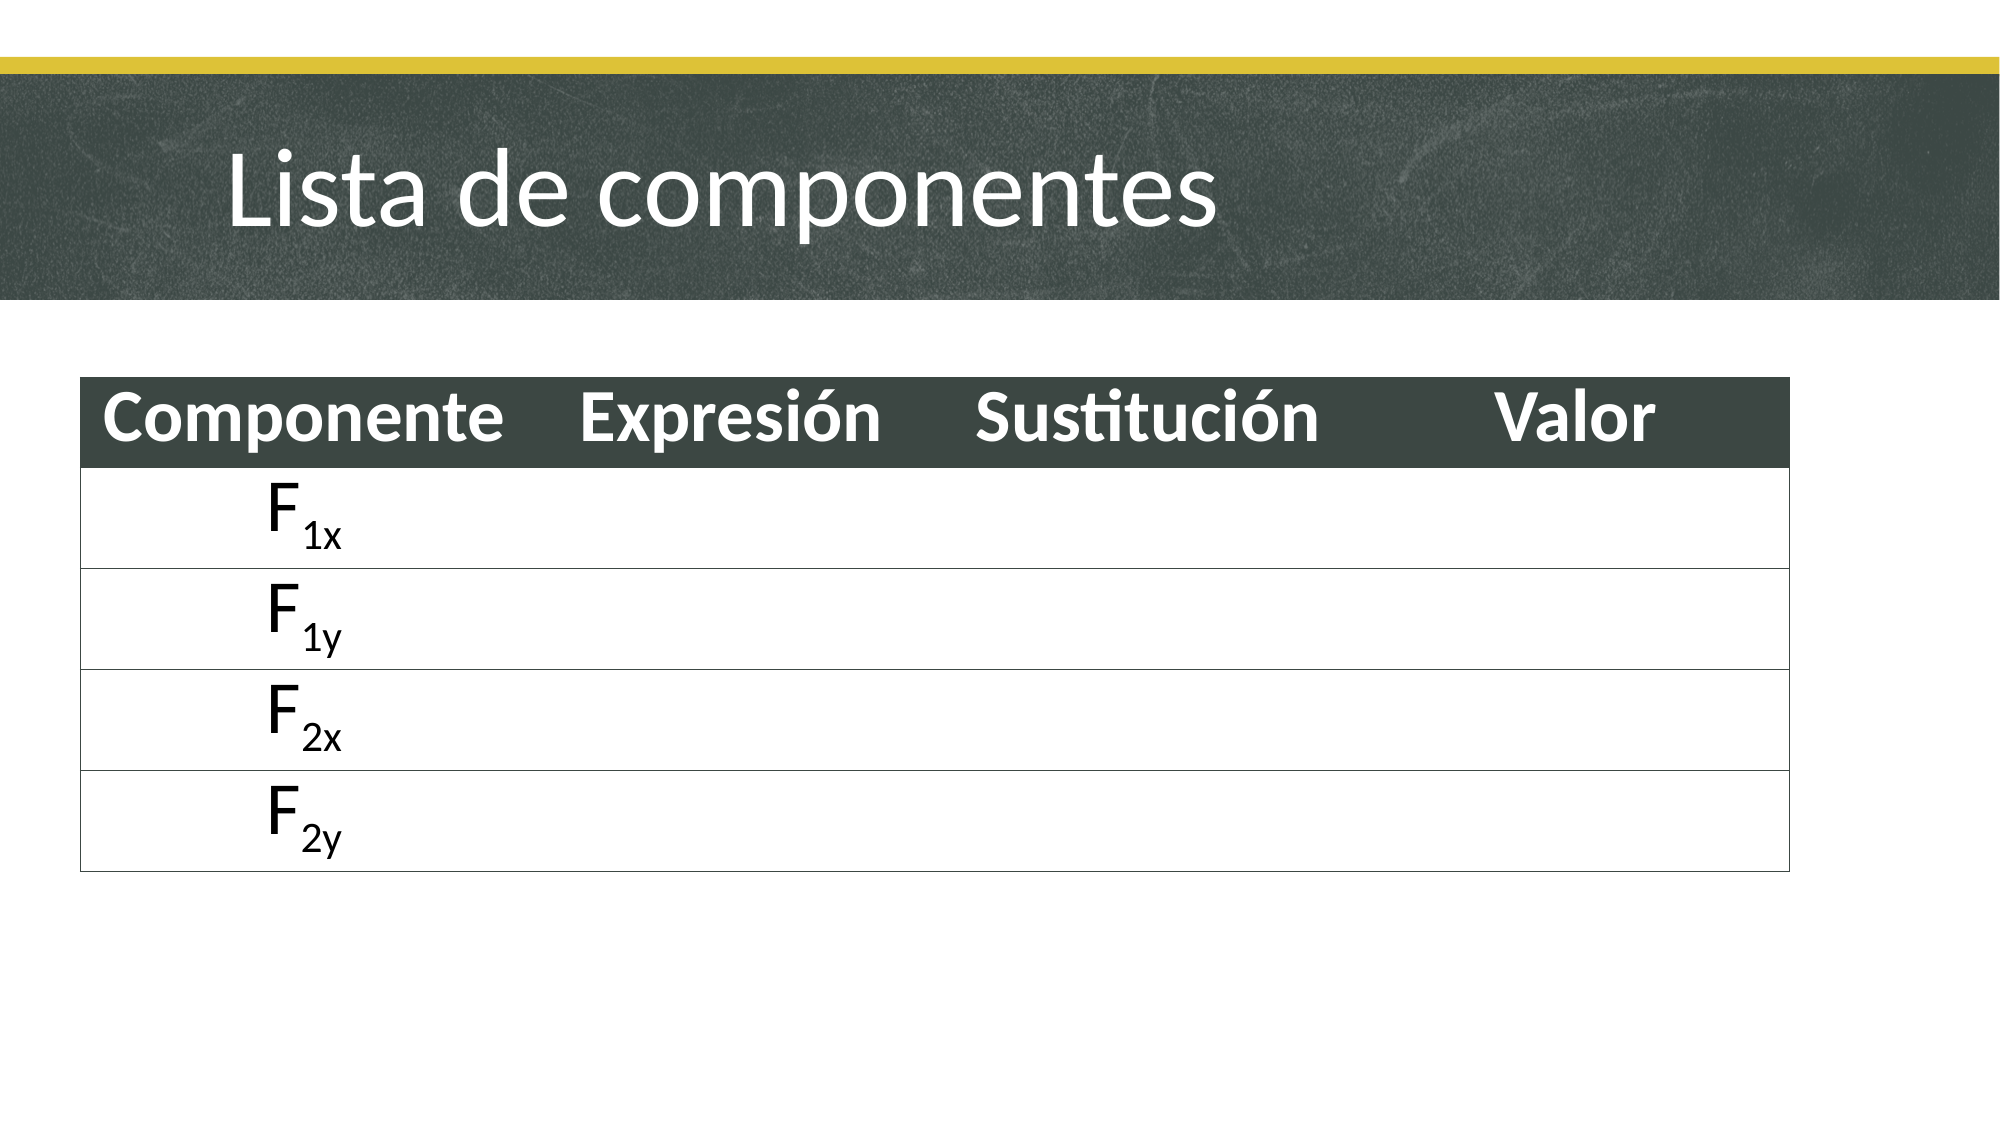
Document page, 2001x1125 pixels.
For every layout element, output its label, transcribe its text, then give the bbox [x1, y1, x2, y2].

title Lista de componentes [210, 76, 1790, 300]
picture [0, 74, 2000, 300]
